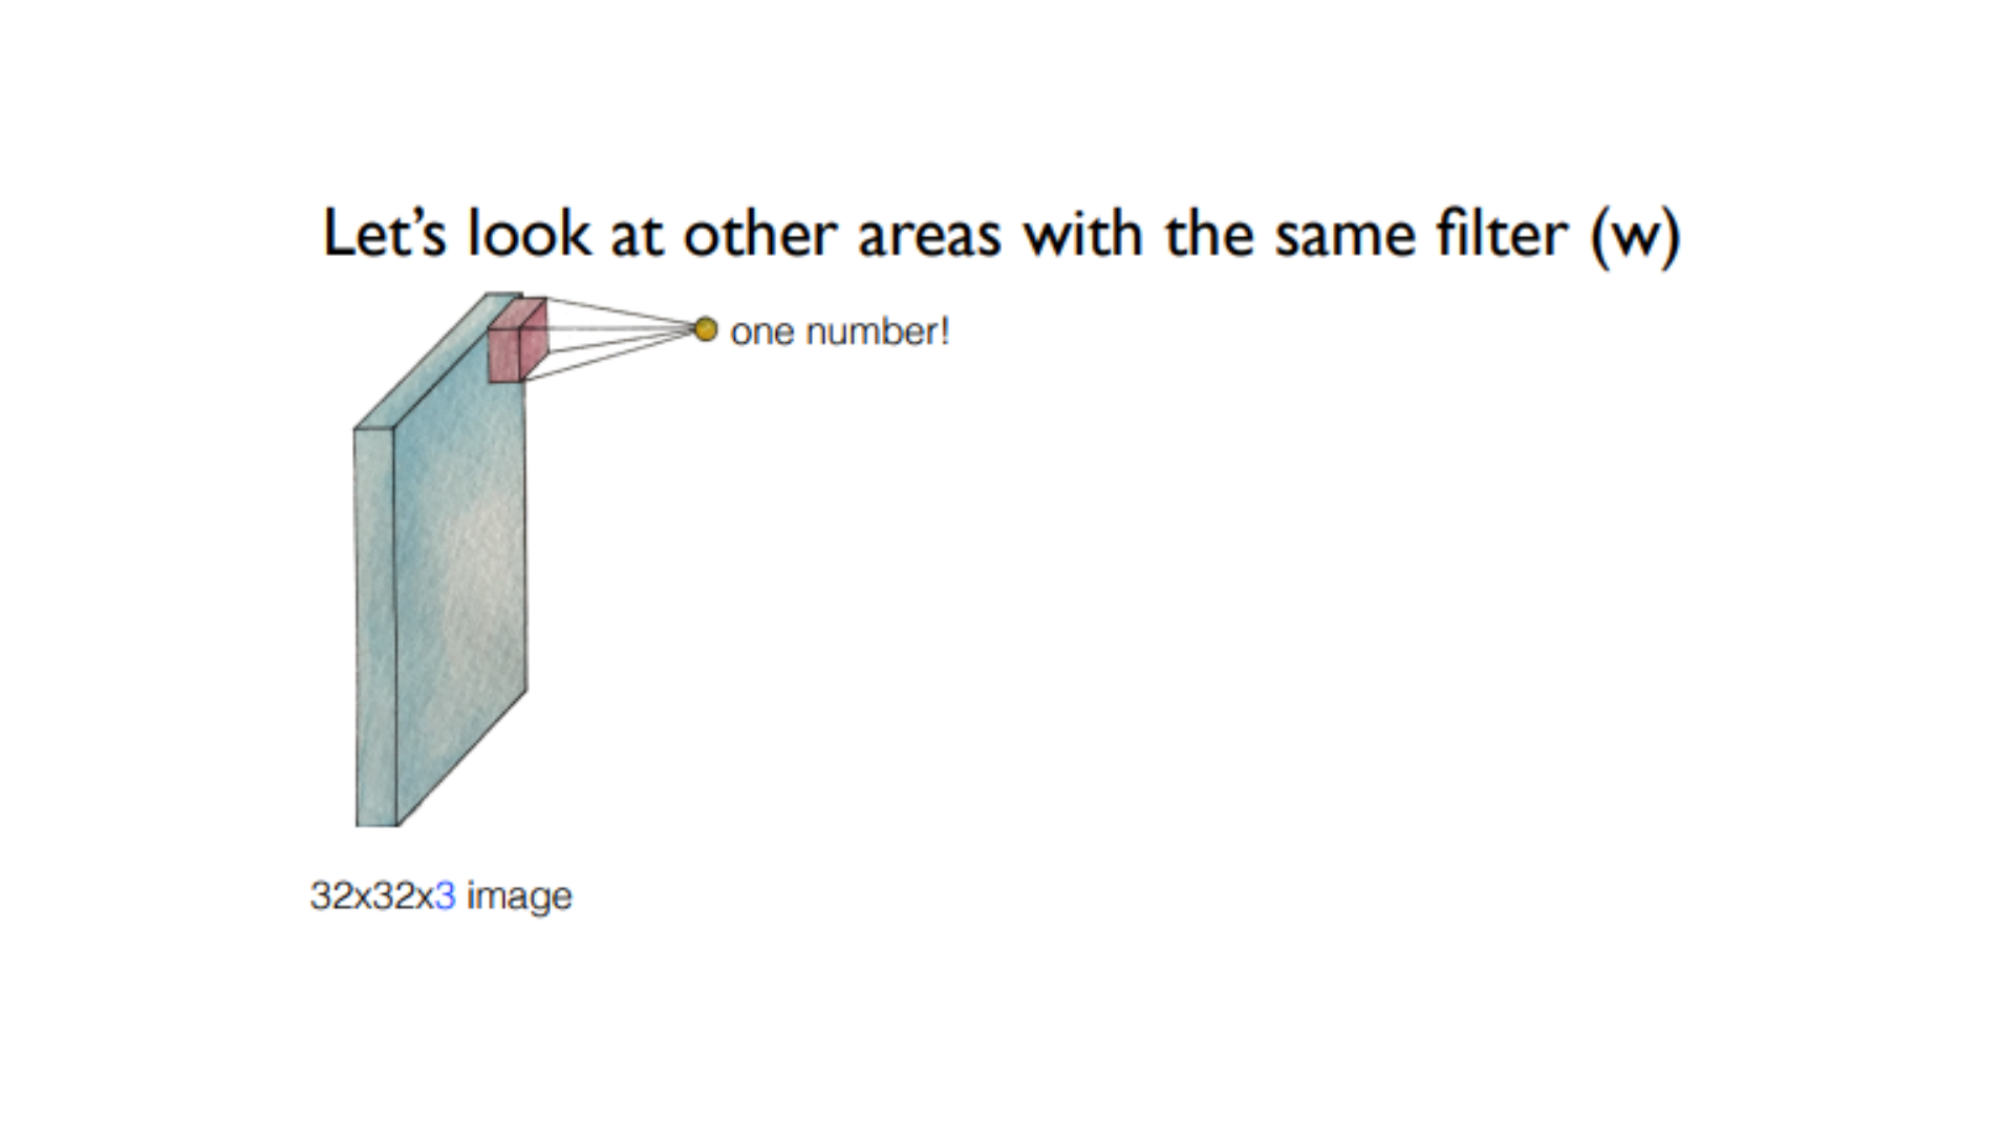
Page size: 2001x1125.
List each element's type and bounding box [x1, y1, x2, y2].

picture [299, 174, 1700, 950]
